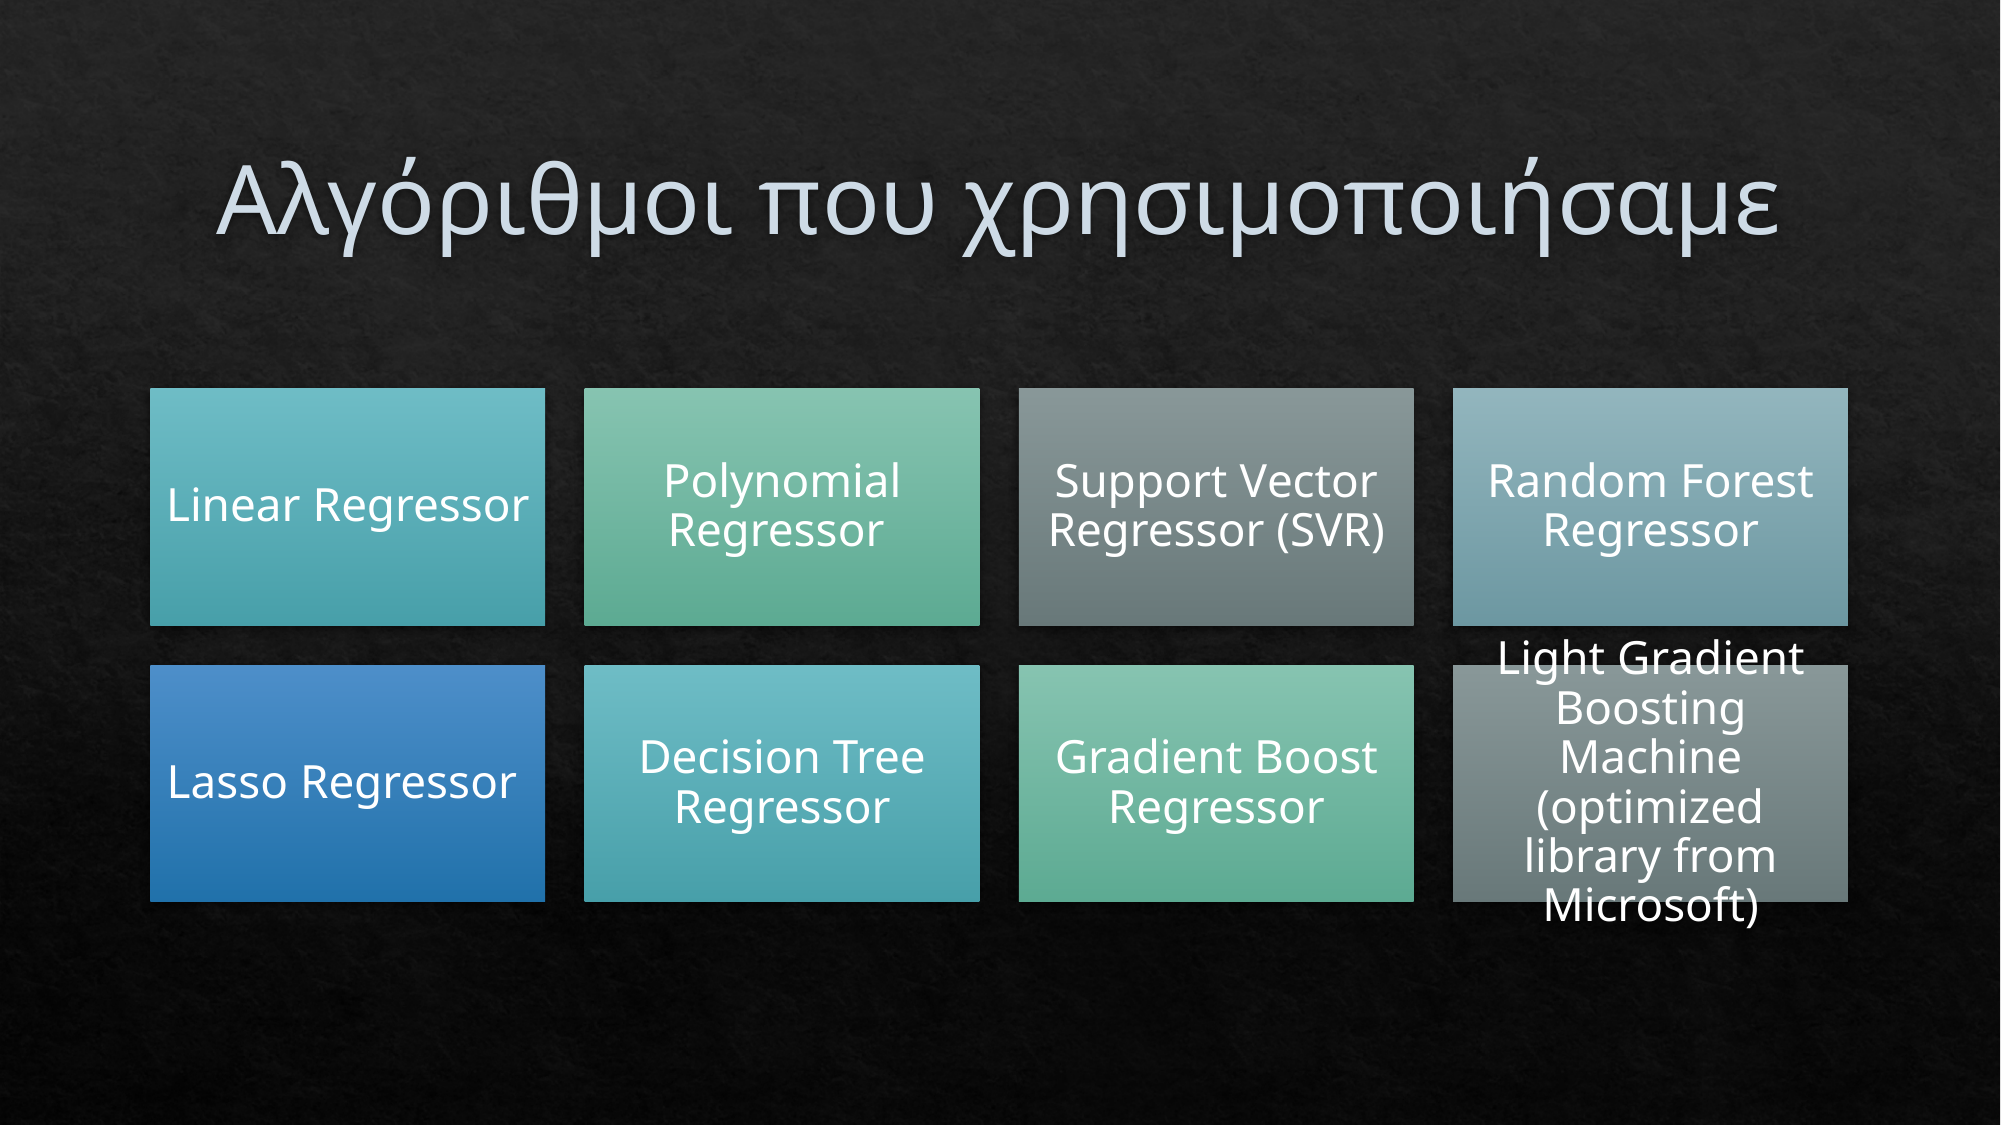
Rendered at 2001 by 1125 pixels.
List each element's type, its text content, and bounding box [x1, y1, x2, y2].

title Αλγόριθμοι που χρησιμοποιήσαμε [149, 99, 1849, 307]
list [149, 340, 1849, 951]
